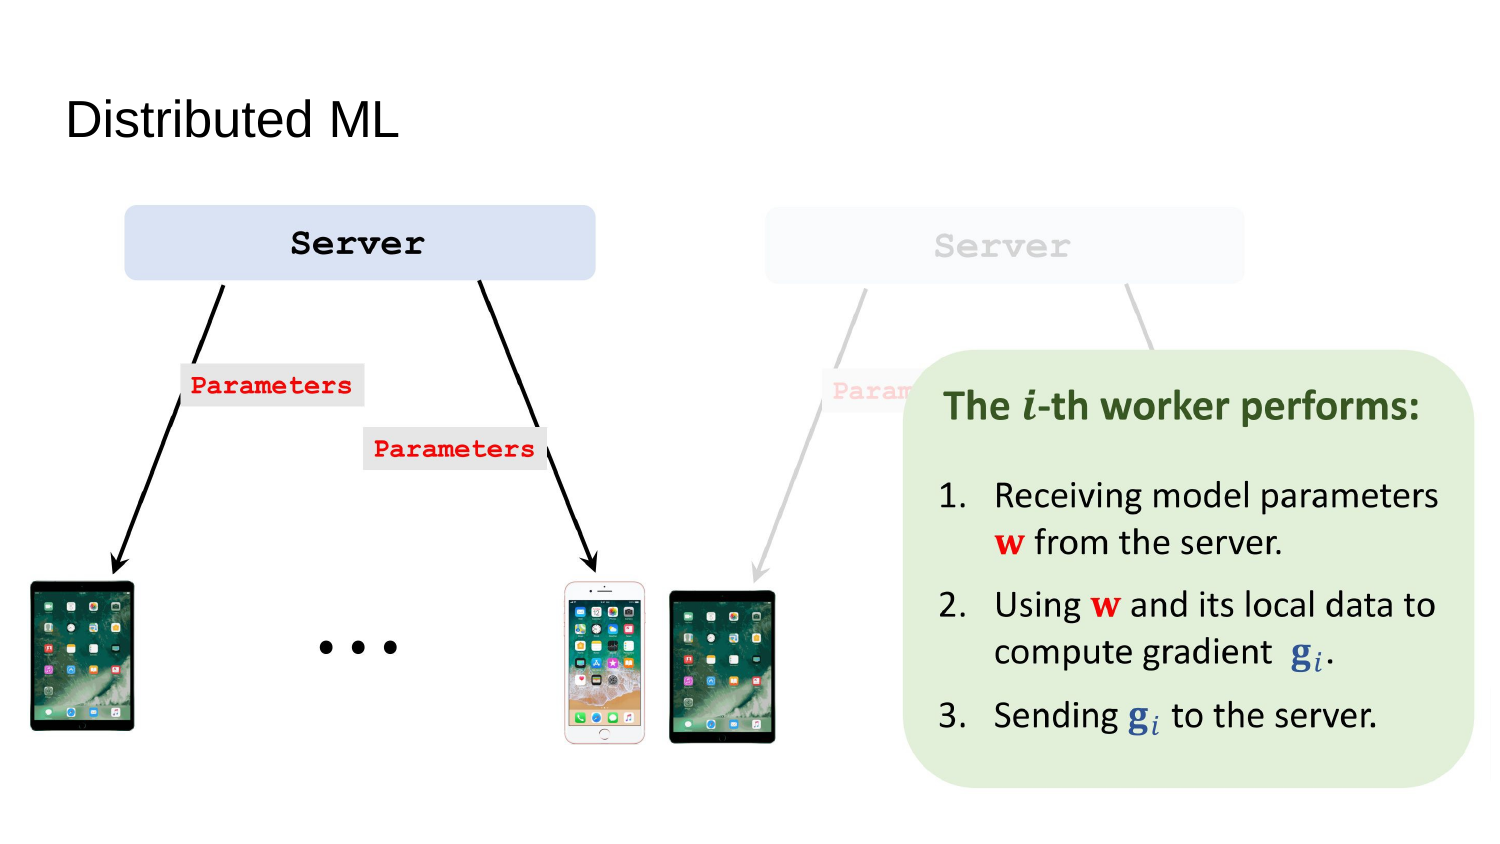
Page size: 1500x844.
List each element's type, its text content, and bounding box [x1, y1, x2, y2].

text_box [27, 200, 1492, 794]
title Distributed ML [63, 82, 1384, 199]
